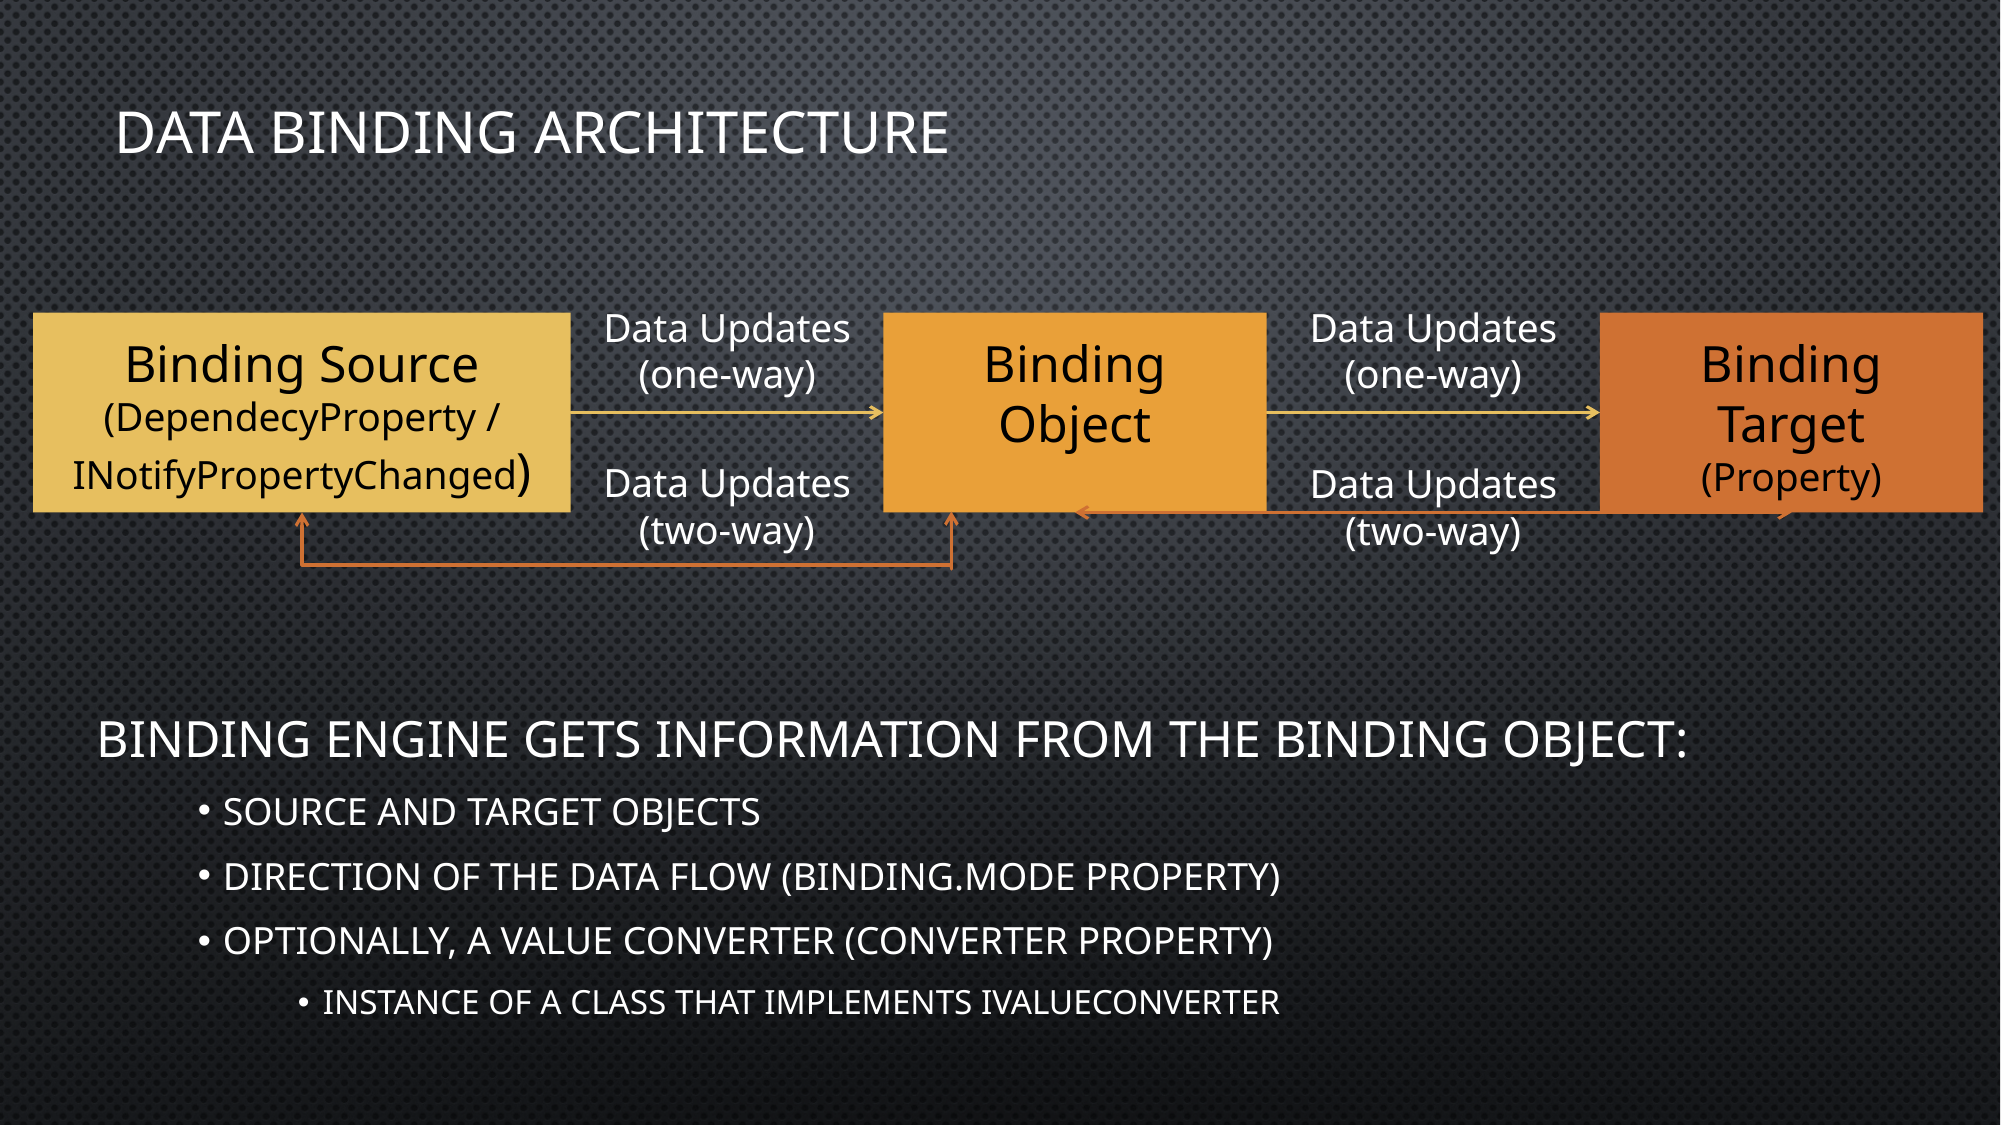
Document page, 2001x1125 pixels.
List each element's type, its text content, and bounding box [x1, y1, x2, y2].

list Binding engine gets information from the Binding object: Source and target objects Direction of the data flow (Binding.Mode property) Optionally, a value converter (Converter property) Instance of a class that implements IValueConverter [81, 699, 1849, 1057]
text_box Data Updates (one-way) [1266, 295, 1433, 404]
text_box Data Updates (one-way) [570, 295, 884, 404]
text_box Data Updates (two-way) [1434, 452, 1600, 561]
text_box Data Updates (two-way) [1266, 452, 1433, 561]
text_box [301, 512, 951, 567]
text_box Binding Target (Property) [1598, 311, 1985, 514]
text_box Binding Source (DependecyProperty / INotifyPropertyChanged) [32, 311, 572, 514]
text_box Data Updates (one-way) [1434, 295, 1600, 404]
title Data Binding Architecture [99, 87, 1900, 173]
text_box Binding Object [882, 311, 1268, 514]
text_box Data Updates (two-way) [570, 451, 884, 512]
